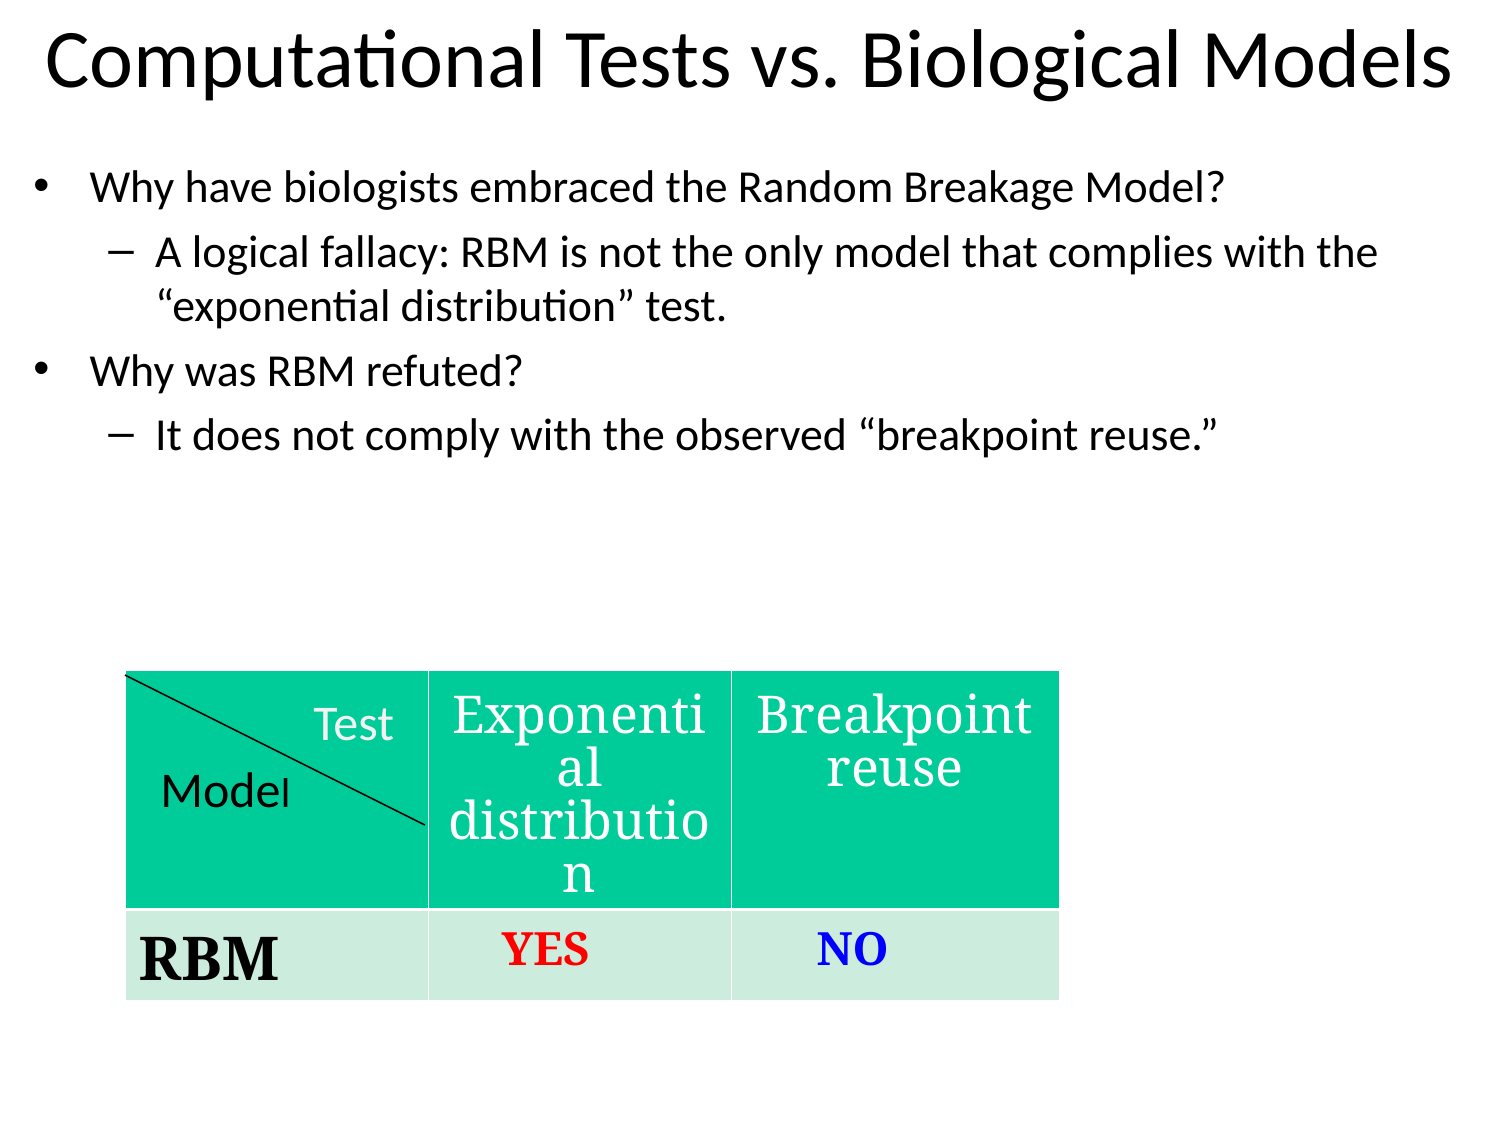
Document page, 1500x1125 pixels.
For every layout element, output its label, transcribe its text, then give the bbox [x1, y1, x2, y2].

table_cell RBM [126, 911, 428, 1000]
table_cell YES [429, 911, 731, 1000]
table_cell NO [732, 911, 1059, 1000]
text_box Test [299, 683, 438, 757]
table_header [126, 671, 428, 908]
text_box Model [147, 750, 350, 824]
table_header Breakpoint reuse [732, 671, 1059, 908]
title Computational Tests vs. Biological Models [0, 0, 1500, 163]
table_header Exponential distribution [429, 671, 731, 908]
text_box Why have biologists embraced the Random Breakage Model? A logical fallacy: RBM is not the only model that complies with the “exponential distribution” test. Why was RBM refuted? It does not comply with the observed “breakpoint reuse.” [33, 163, 1484, 507]
